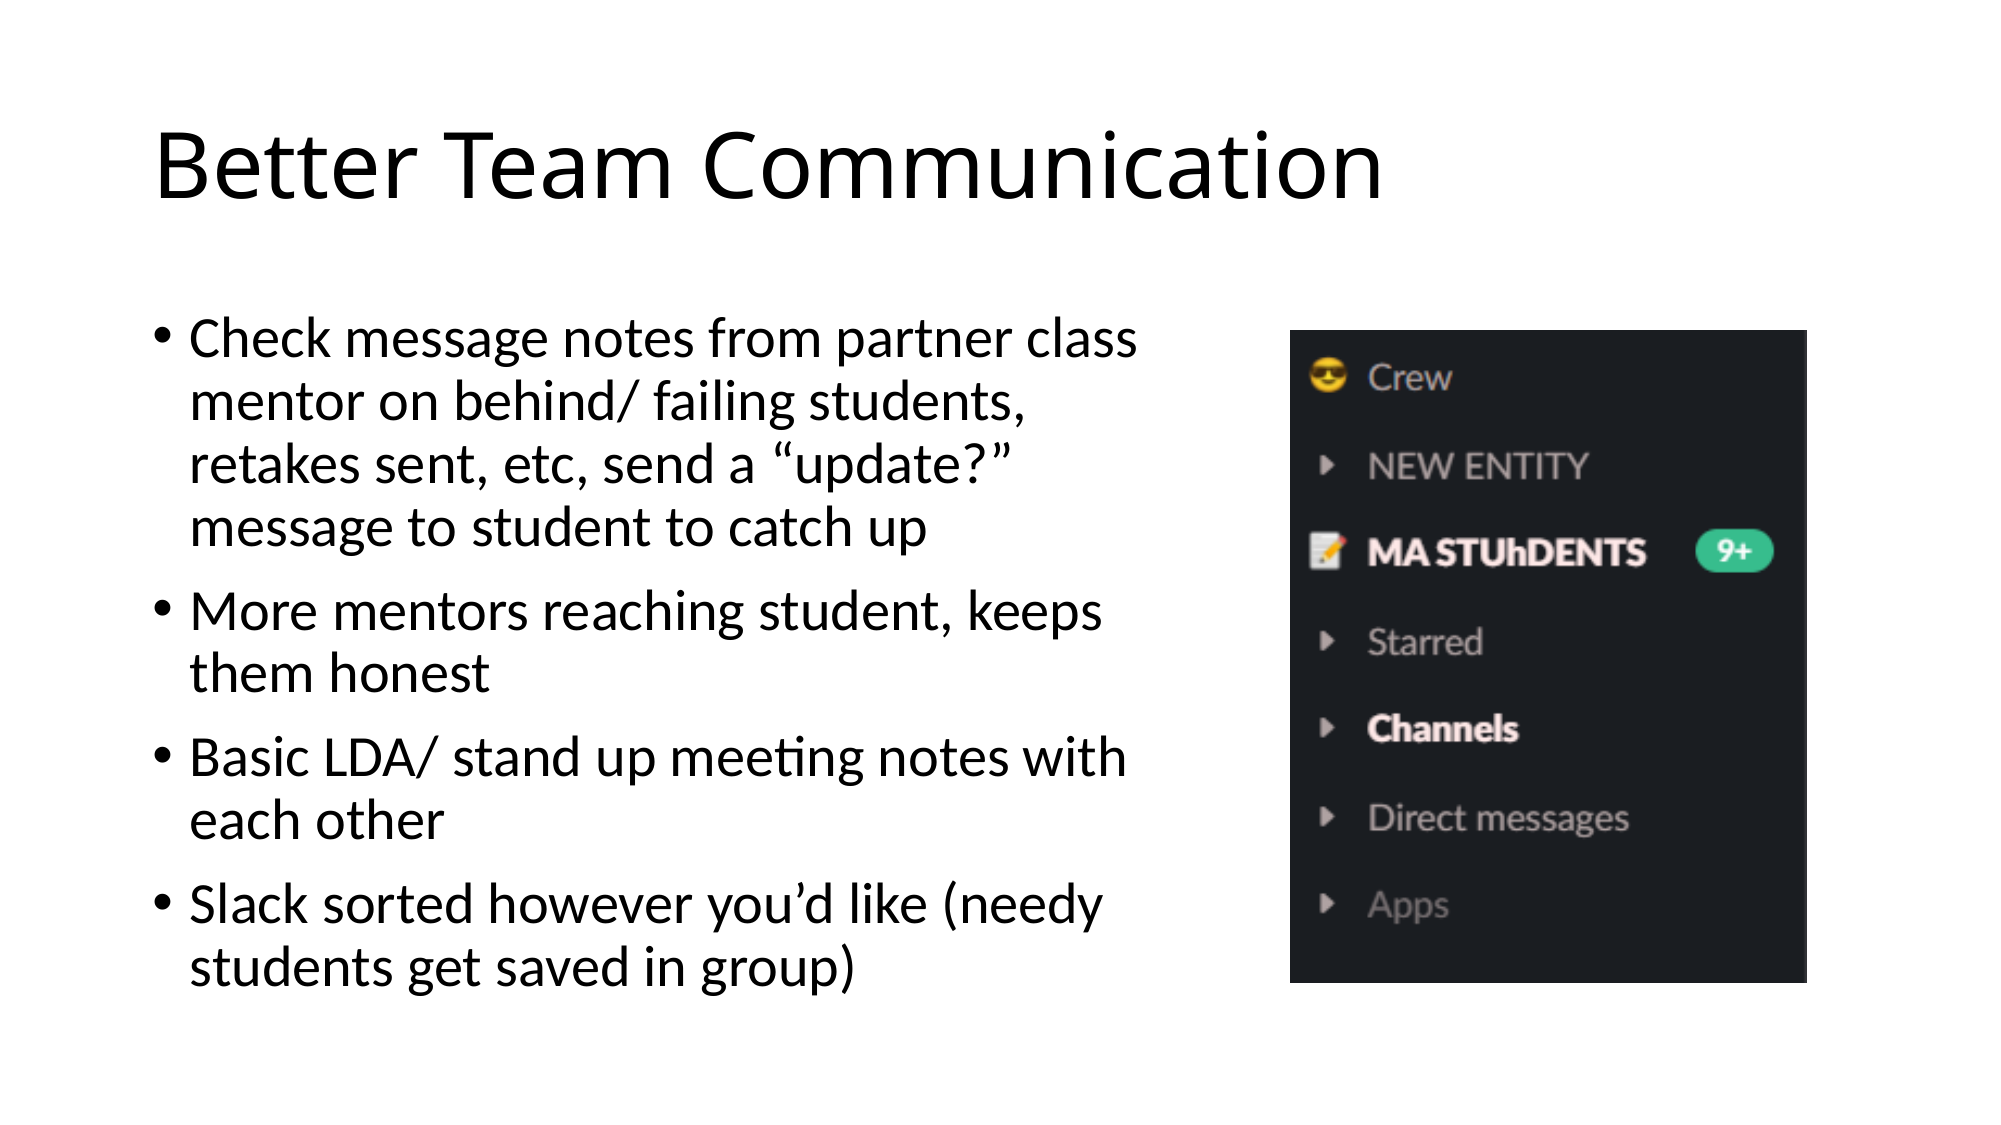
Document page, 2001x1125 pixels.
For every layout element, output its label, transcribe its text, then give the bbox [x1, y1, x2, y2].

title Better Team Communication [137, 59, 1863, 278]
list Check message notes from partner class mentor on behind/ failing students, retakes sent, etc, send a “update?” message to student to catch up More mentors reaching student, keeps them honest Basic LDA/ stand up meeting notes with each other Slack sorted however you’d like (needy students get saved in group) [137, 299, 1185, 1007]
picture [1290, 330, 1807, 983]
